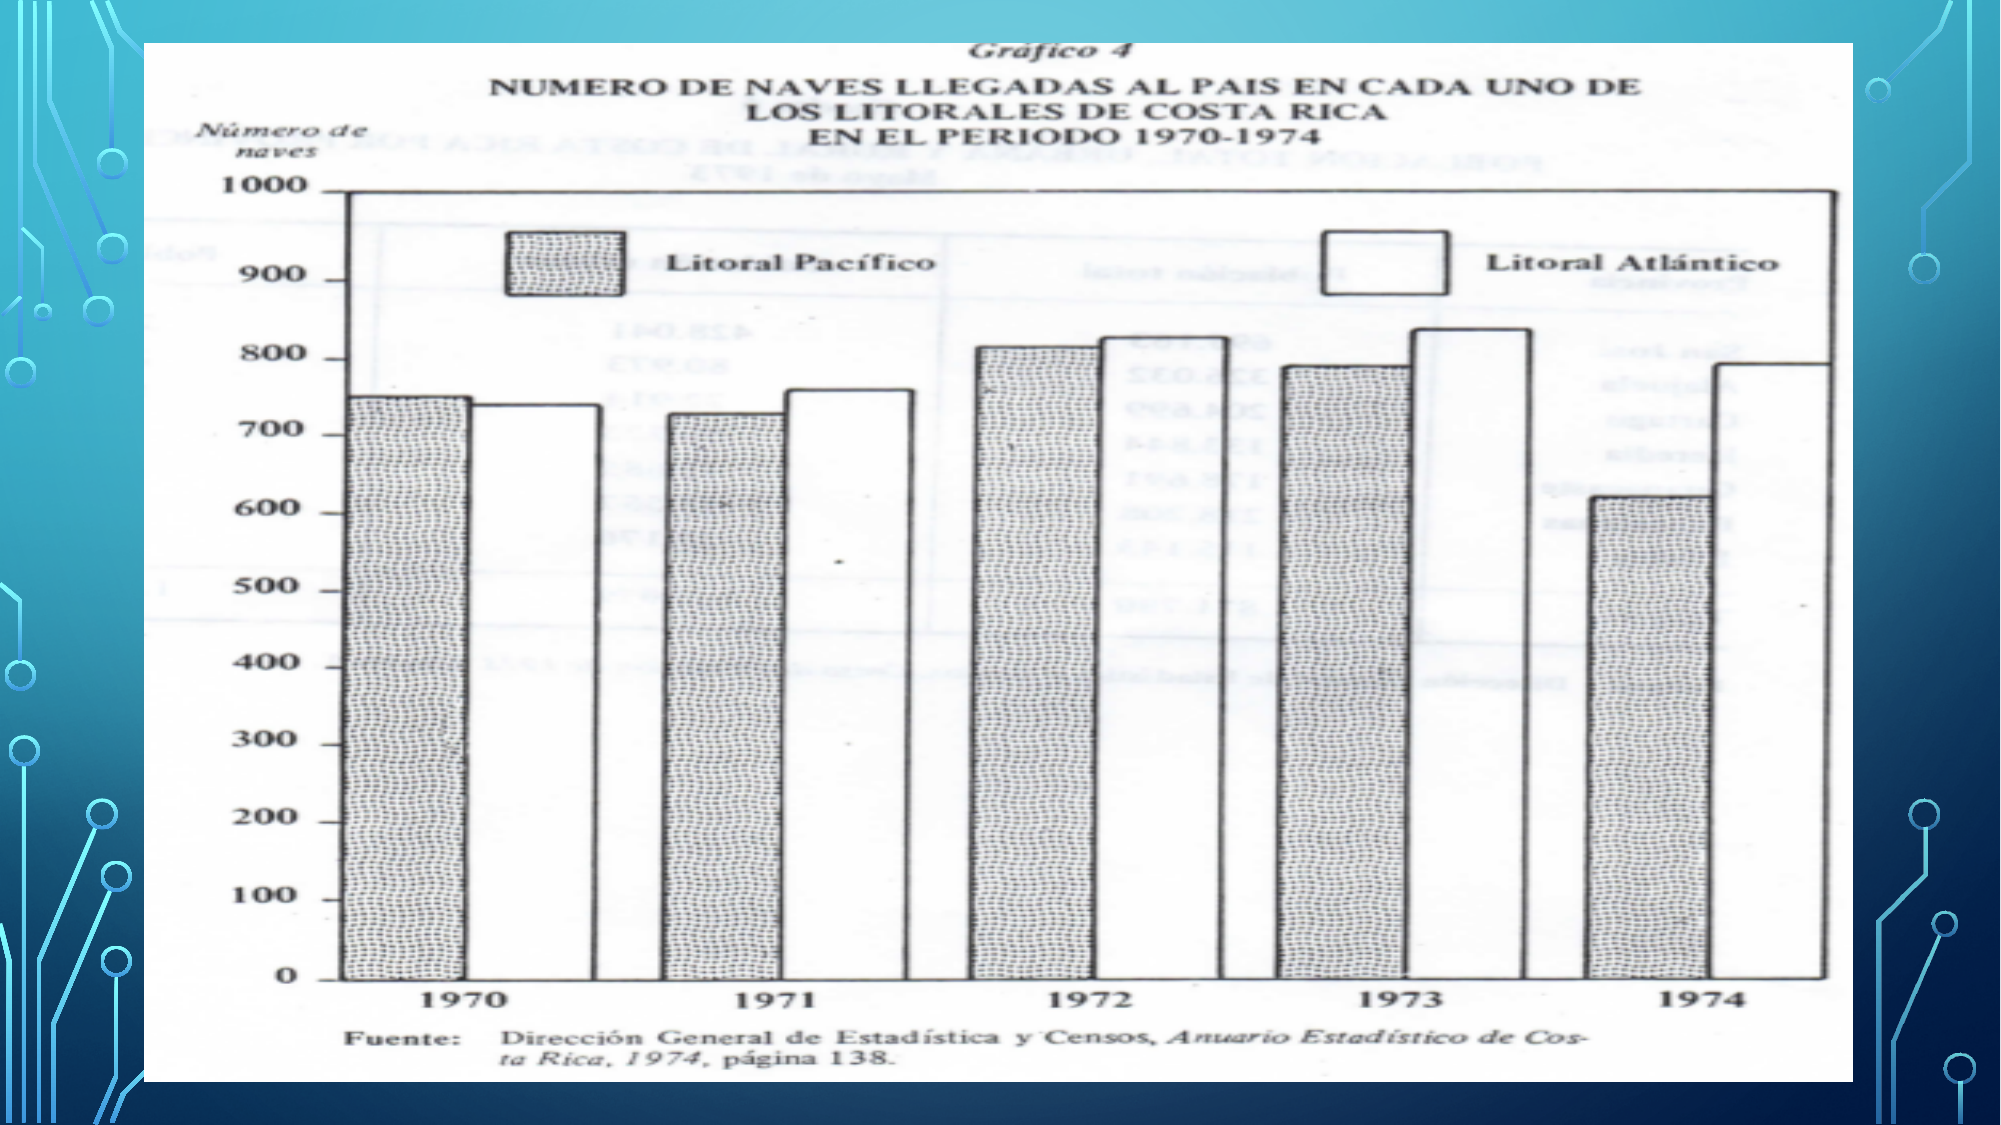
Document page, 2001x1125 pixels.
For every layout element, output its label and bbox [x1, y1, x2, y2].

picture [144, 43, 1853, 1082]
